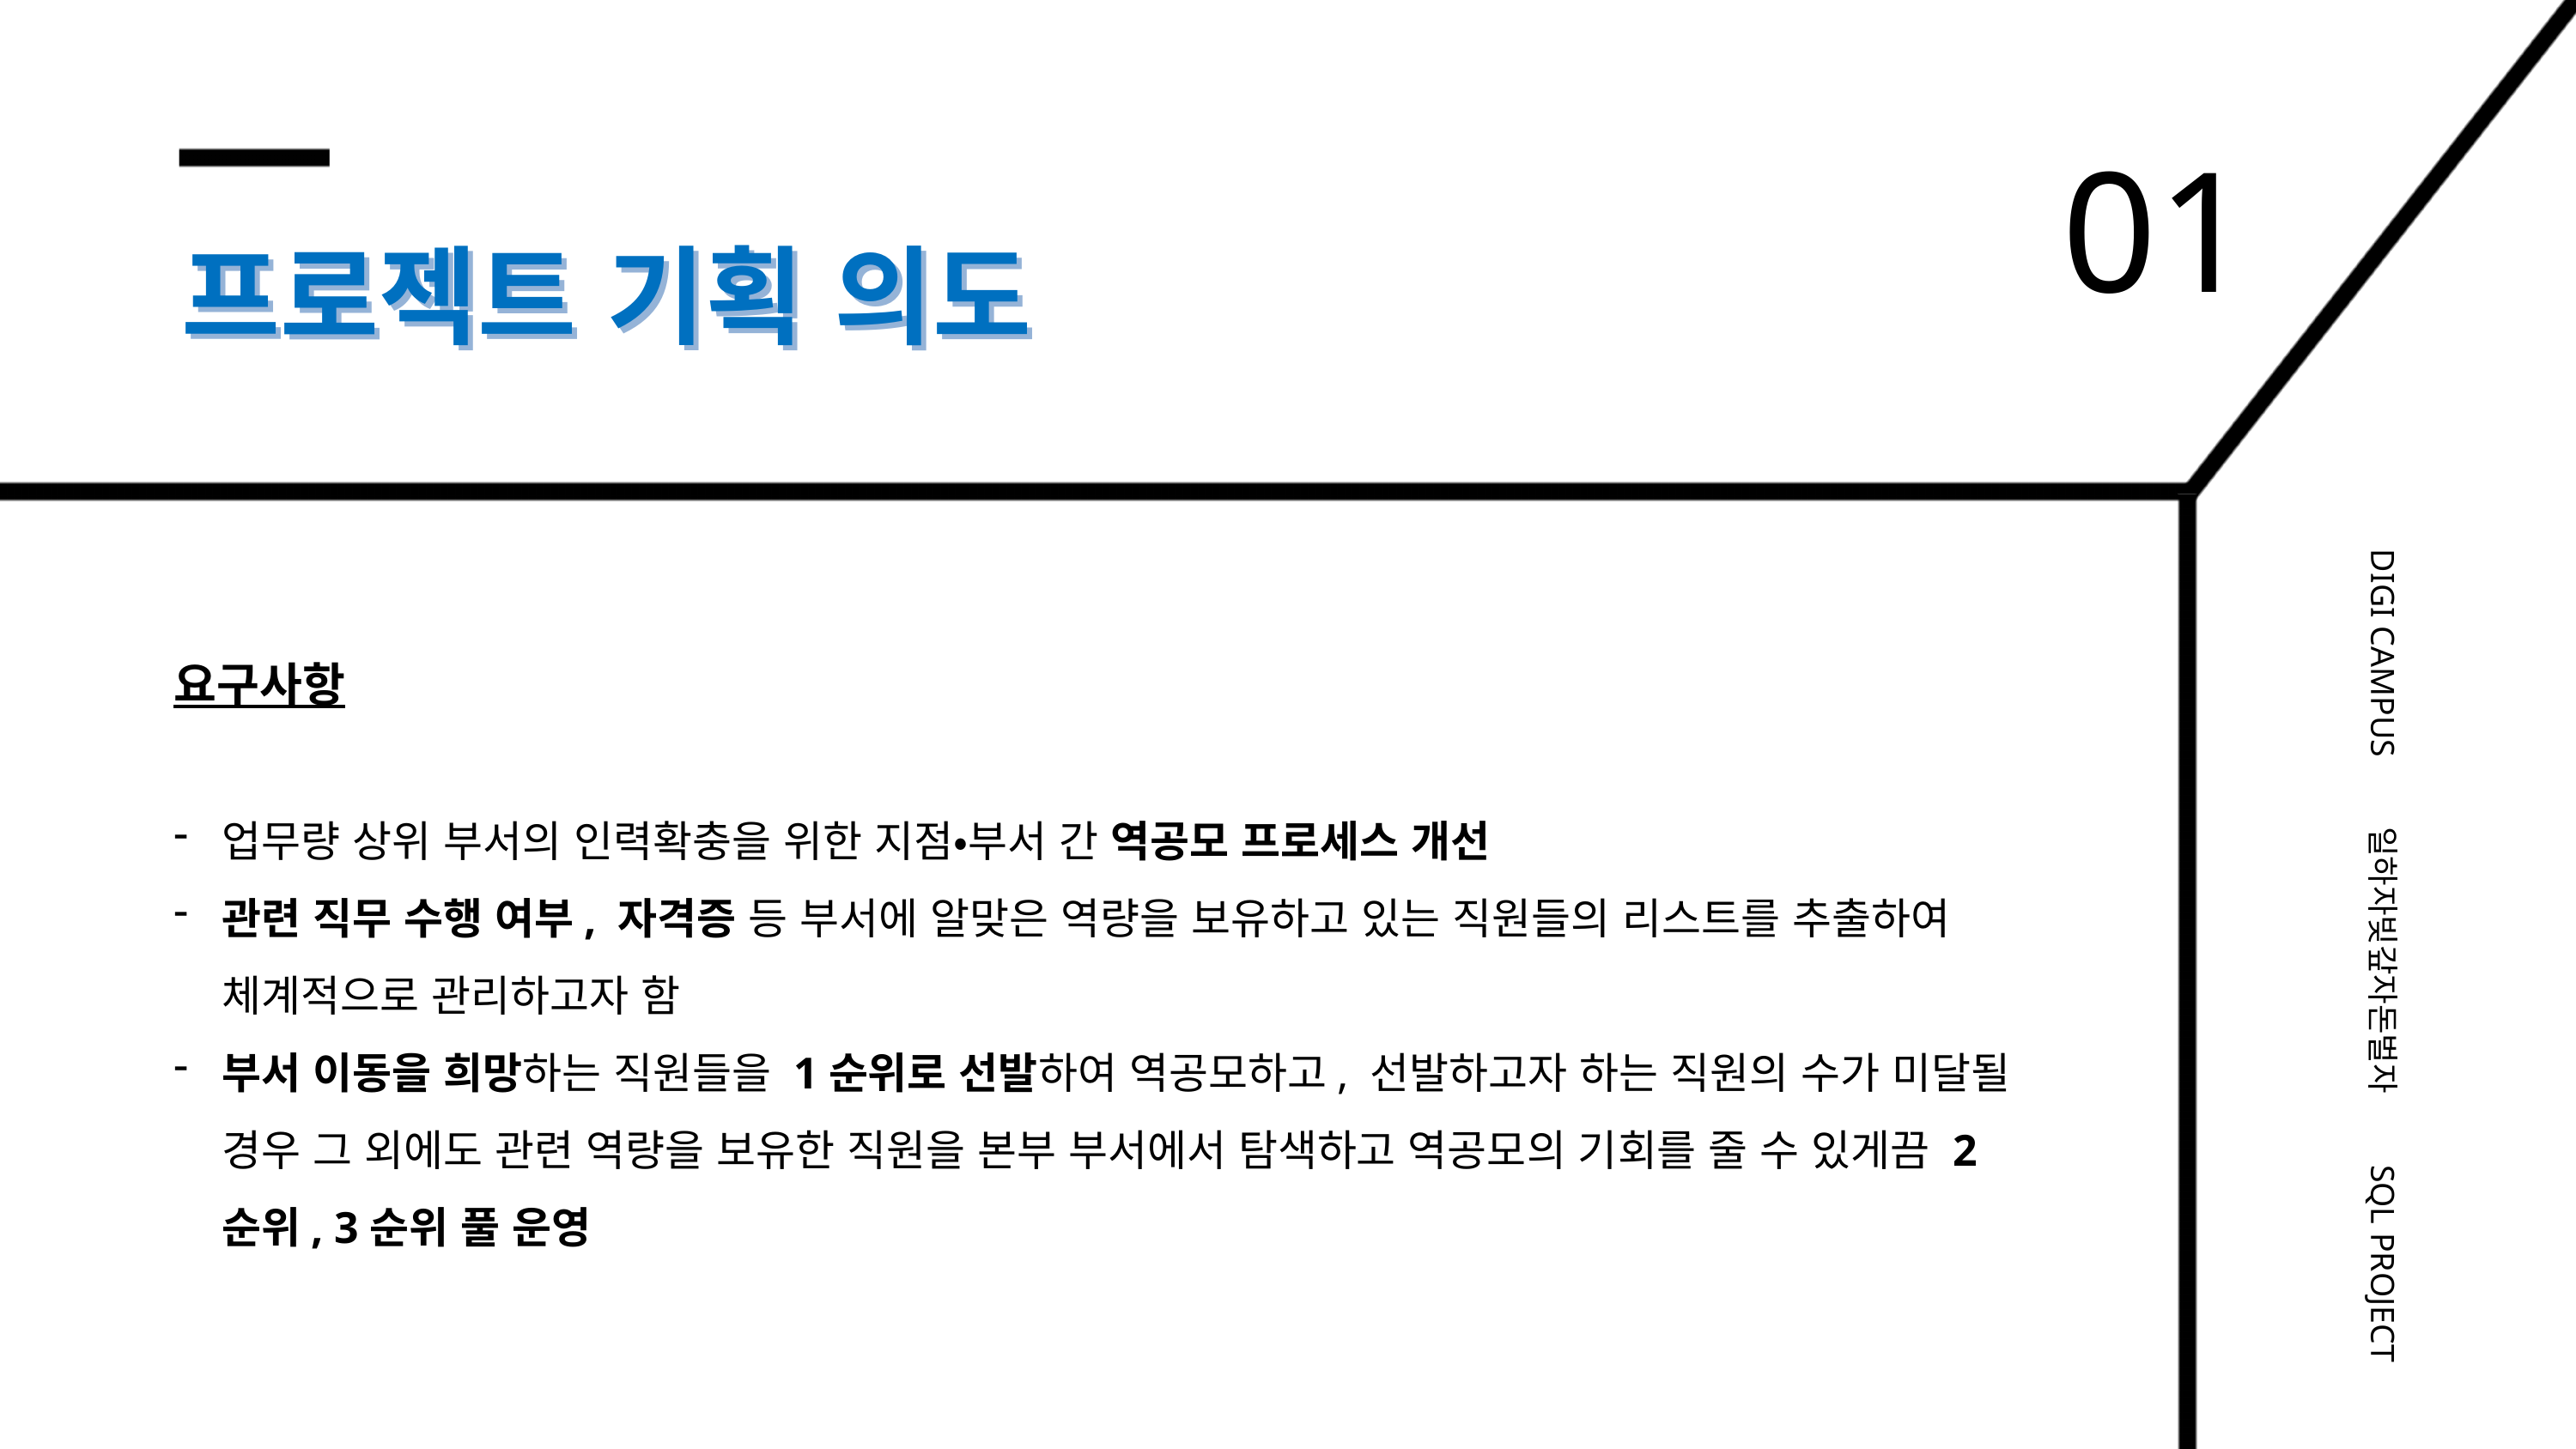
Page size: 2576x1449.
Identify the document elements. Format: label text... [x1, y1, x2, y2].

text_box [155, 221, 1063, 371]
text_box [1959, 927, 2576, 980]
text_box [179, 122, 330, 193]
text_box 01 [2049, 119, 2266, 332]
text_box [0, 455, 2190, 526]
text_box 요구사항 업무량 상위 부서의 인력확충을 위한 지점•부서 간 역공모 프로세스 개선 관련 직무 수행 여부, 자격증 등 부서에 알맞은 역량을 보유하고 있는 직원들의 리스트를 추출하여 체계적으로 관리하고자 함 부서 이동을 희망하는 직원들을 1순위로 선발하여 역공모하고, 선발하고자 하는 직원의 수가 미달될 경우 그 외에도 관련 역량을 보유한 직원을 본부 부서에서 탐색하고 역공모의 기회를 줄 수 있게끔 2순위, 3순위 풀 운영 [161, 621, 2072, 1258]
picture [2153, 980, 2222, 1449]
picture [2153, 206, 2372, 927]
picture [2442, 0, 2576, 225]
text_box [2372, 0, 2442, 576]
